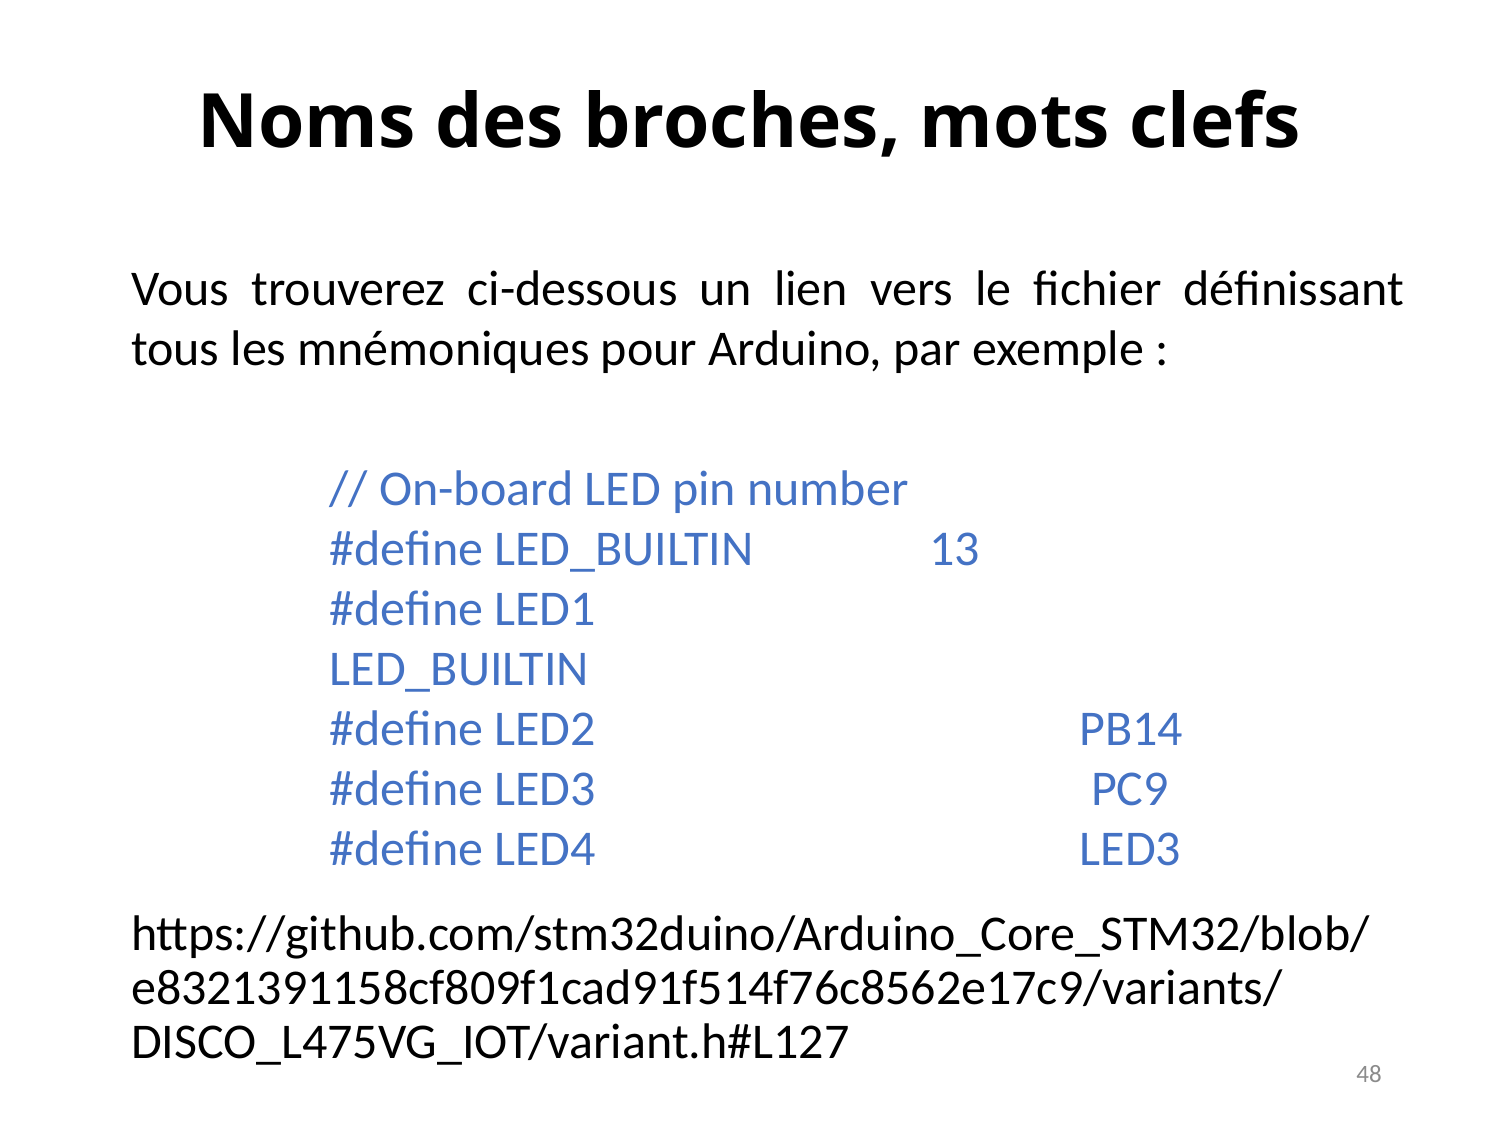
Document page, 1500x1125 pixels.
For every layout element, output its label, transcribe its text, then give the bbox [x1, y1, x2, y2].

text_box // On-board LED pin number #define LED_BUILTIN 13 #define LED1 LED_BUILTIN #define LED2 PB14 #define LED3 PC9 #define LED4 LED3 [314, 448, 1322, 884]
title Noms des broches, mots clefs [103, 48, 1397, 199]
slide_number 48 [1059, 1042, 1397, 1103]
list https://github.com/stm32duino/Arduino_Core_STM32/blob/e8321391158cf809f1cad91f514f76c8562e17c9/variants/DISCO_L475VG_IOT/variant.h#L127 [115, 899, 1410, 1085]
text_box Vous trouverez ci-dessous un lien vers le fichier définissant tous les mnémoniques pour Arduino, par exemple : [115, 247, 1420, 327]
